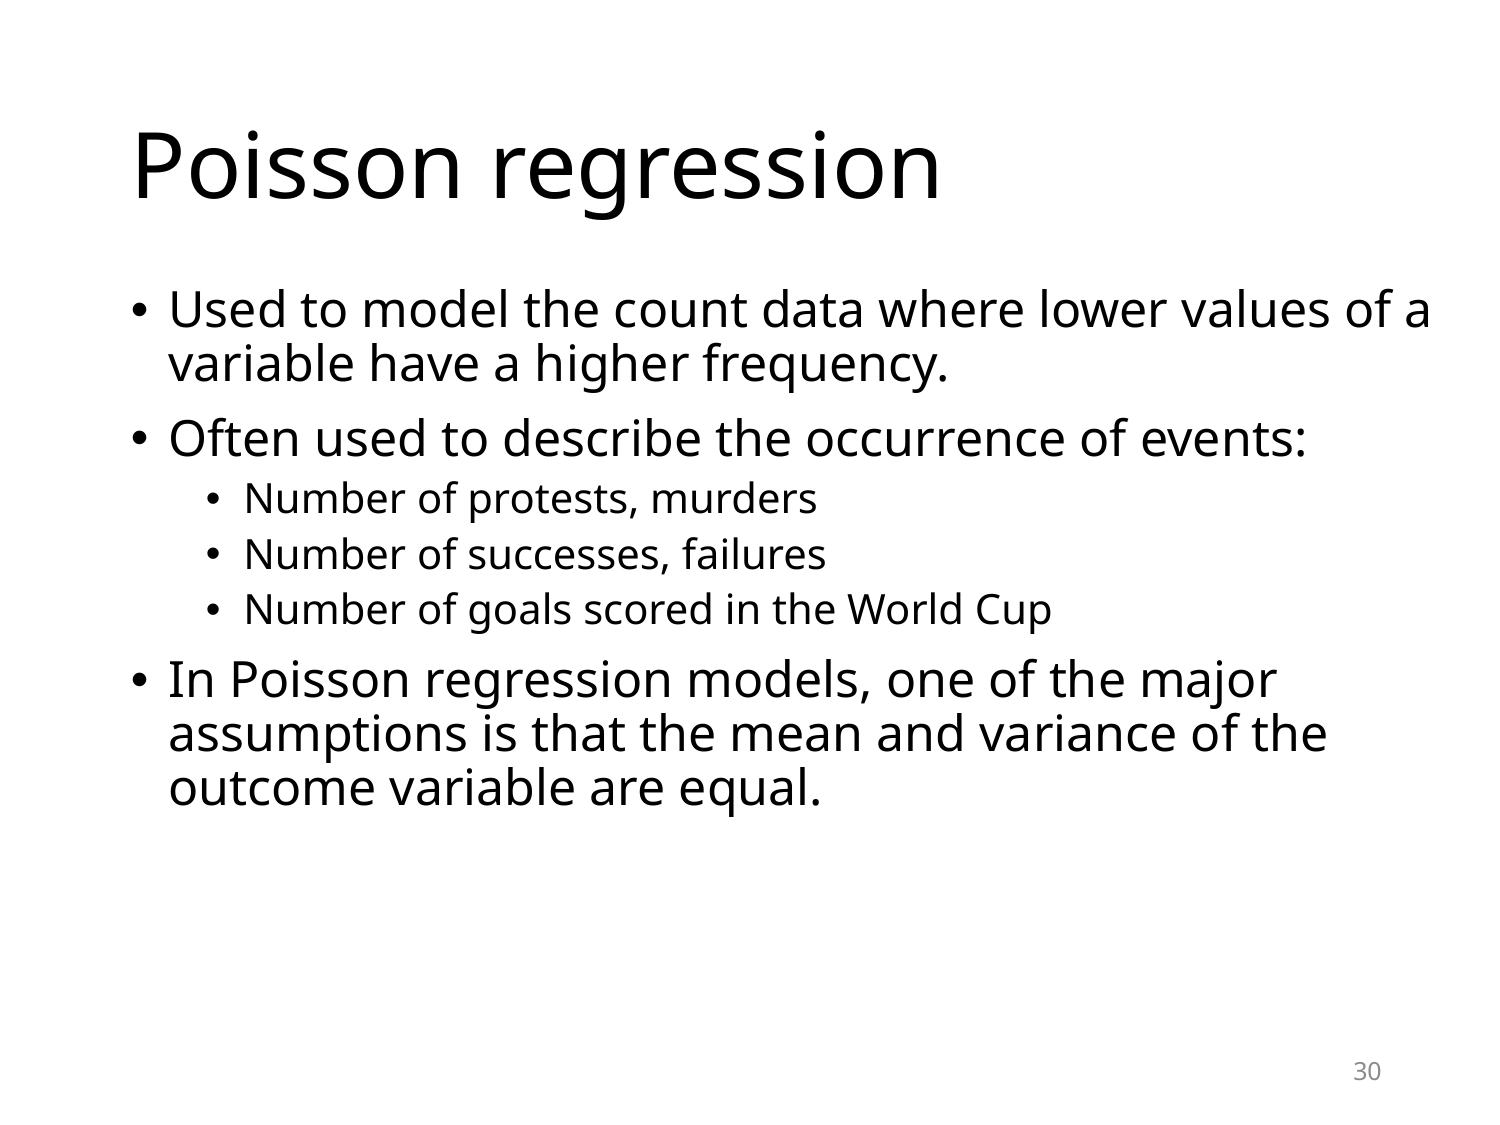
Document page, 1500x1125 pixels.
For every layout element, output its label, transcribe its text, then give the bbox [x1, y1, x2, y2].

list Used to model the count data where lower values of a variable have a higher frequency. Often used to describe the occurrence of events: Number of protests, murders Number of successes, failures Number of goals scored in the World Cup In Poisson regression models, one of the major assumptions is that the mean and variance of the outcome variable are equal. [115, 277, 1455, 992]
slide_number 30 [1059, 1042, 1397, 1103]
title Poisson regression [115, 59, 1410, 277]
